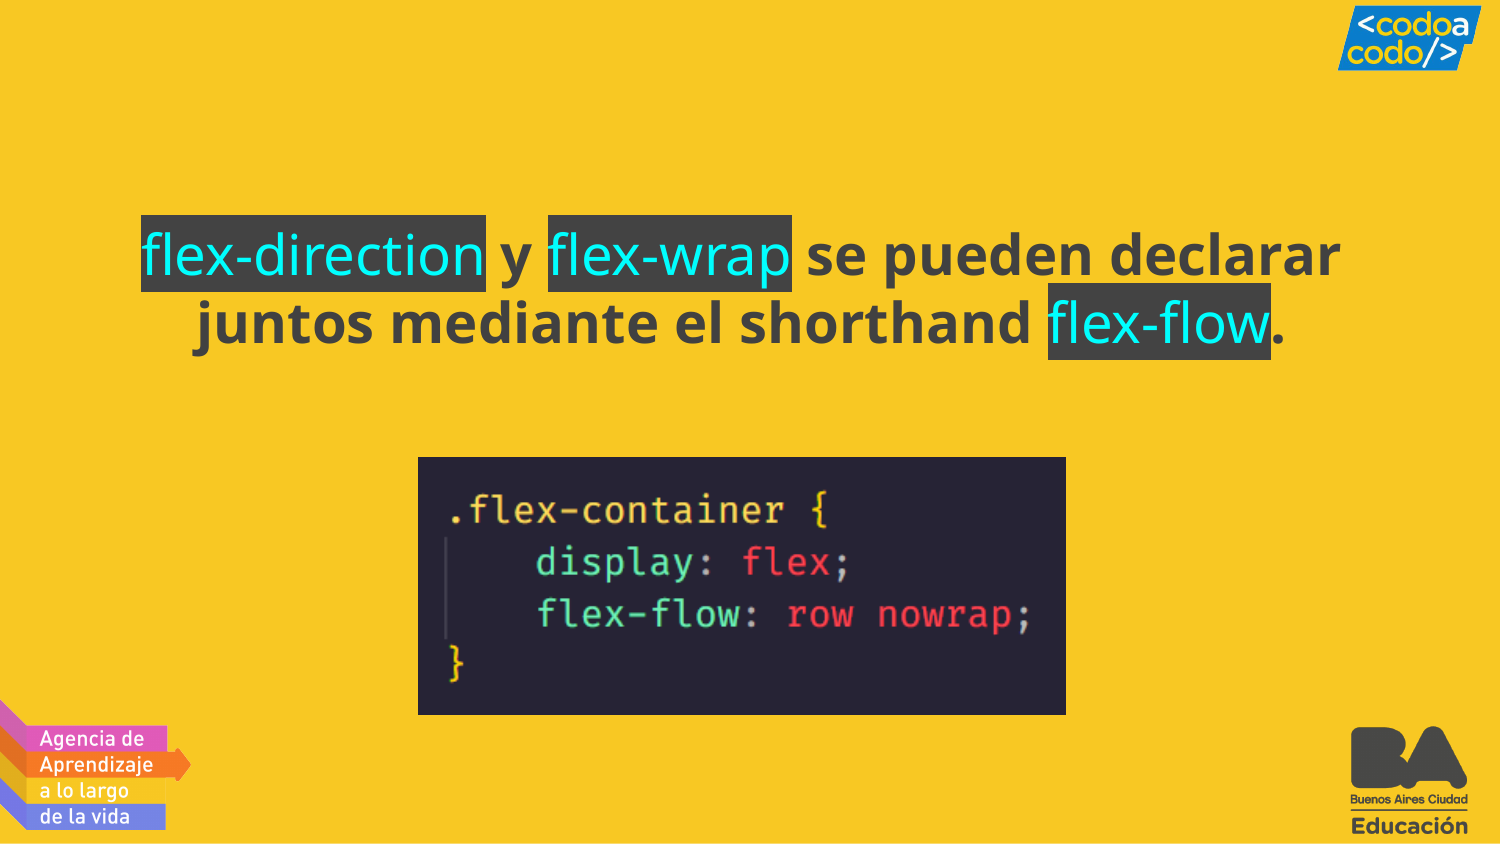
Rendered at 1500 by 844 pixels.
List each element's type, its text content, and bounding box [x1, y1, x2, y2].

picture [1337, 5, 1482, 71]
picture [1297, 668, 1500, 844]
picture [417, 457, 1066, 715]
title flex-direction y flex-wrap se pueden declarar juntos mediante el shorthand flex-flow. [80, 100, 1403, 473]
picture [0, 699, 191, 830]
